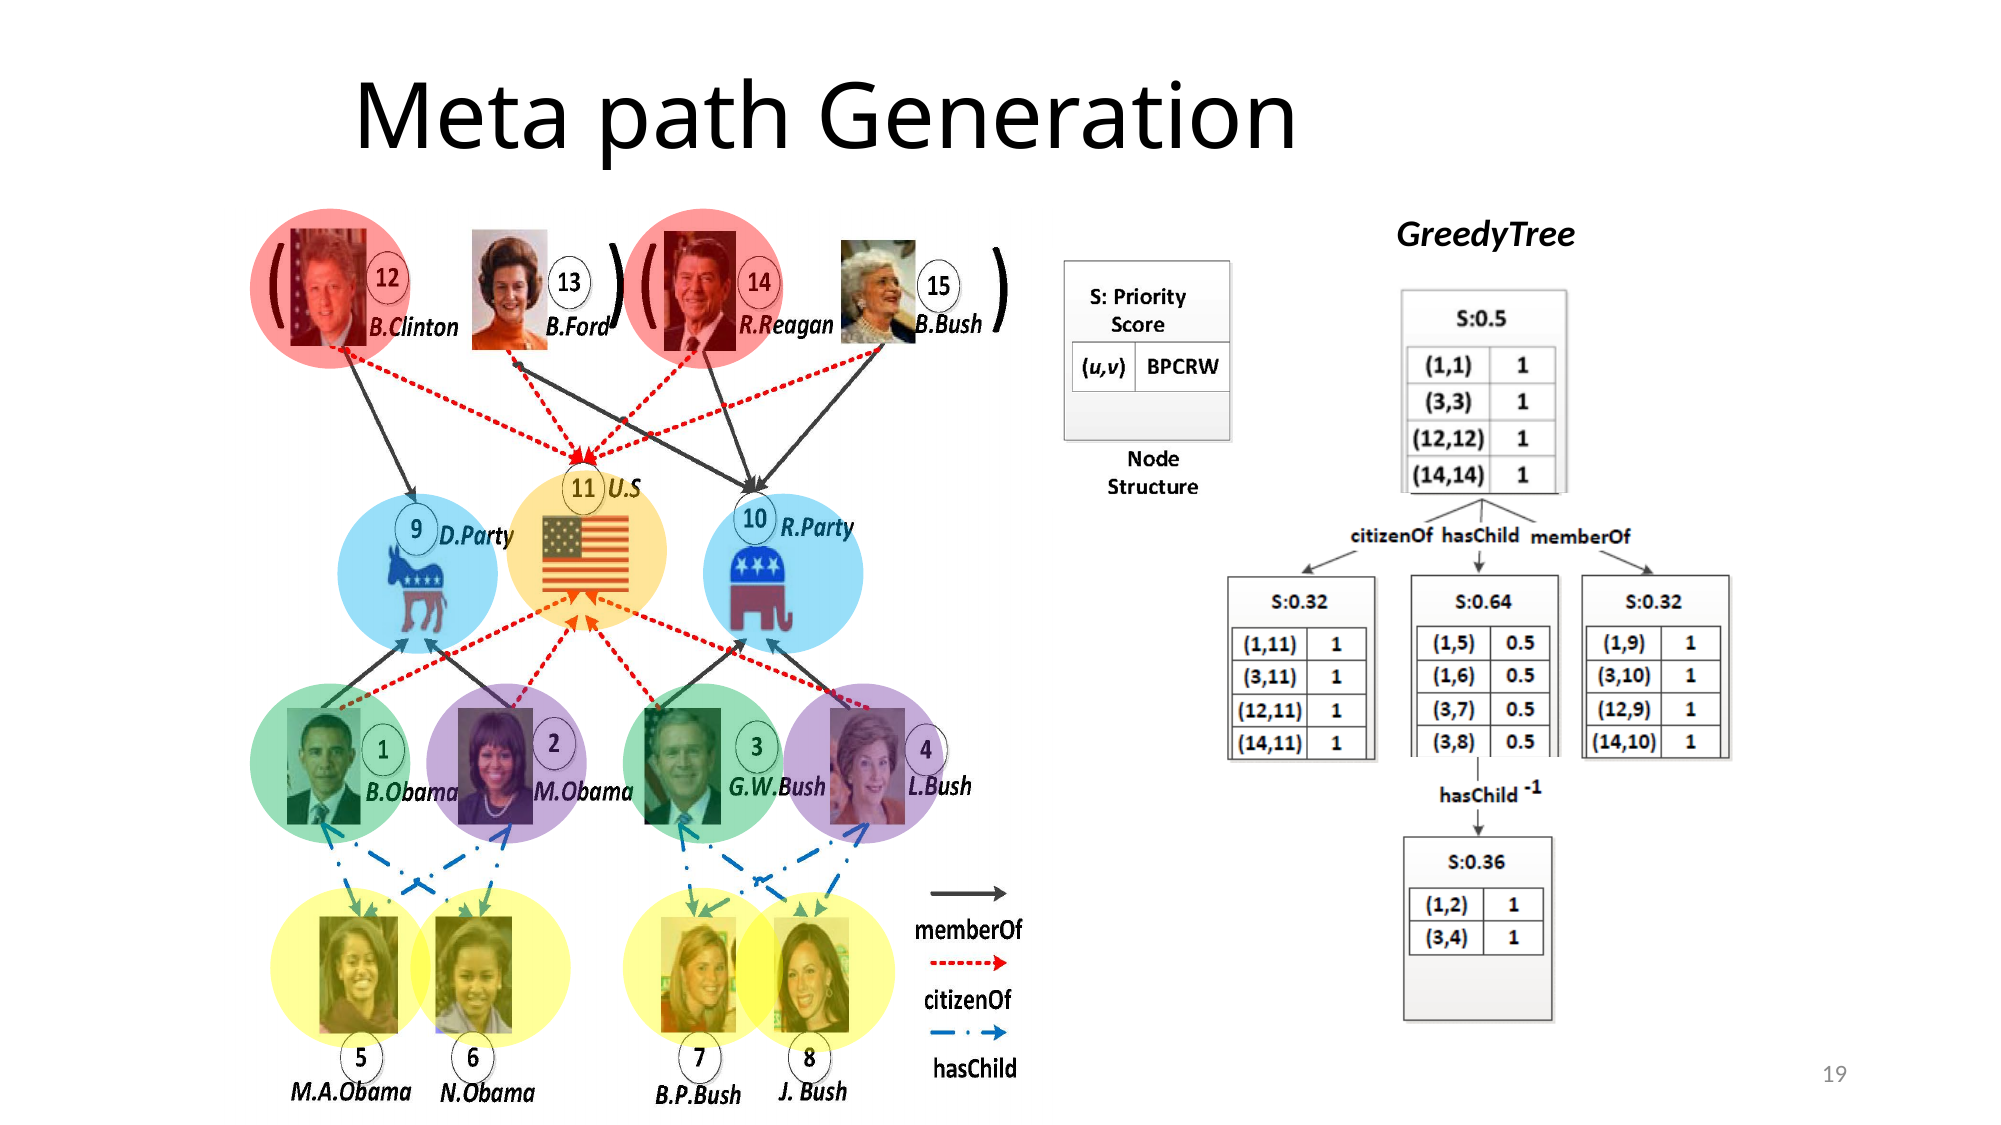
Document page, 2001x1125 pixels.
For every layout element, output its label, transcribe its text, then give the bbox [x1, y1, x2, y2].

text_box GreedyTree [1381, 201, 1690, 262]
title Meta path Generation [337, 37, 1675, 200]
slide_number 19 [1412, 1042, 1863, 1103]
picture [214, 208, 1744, 1125]
